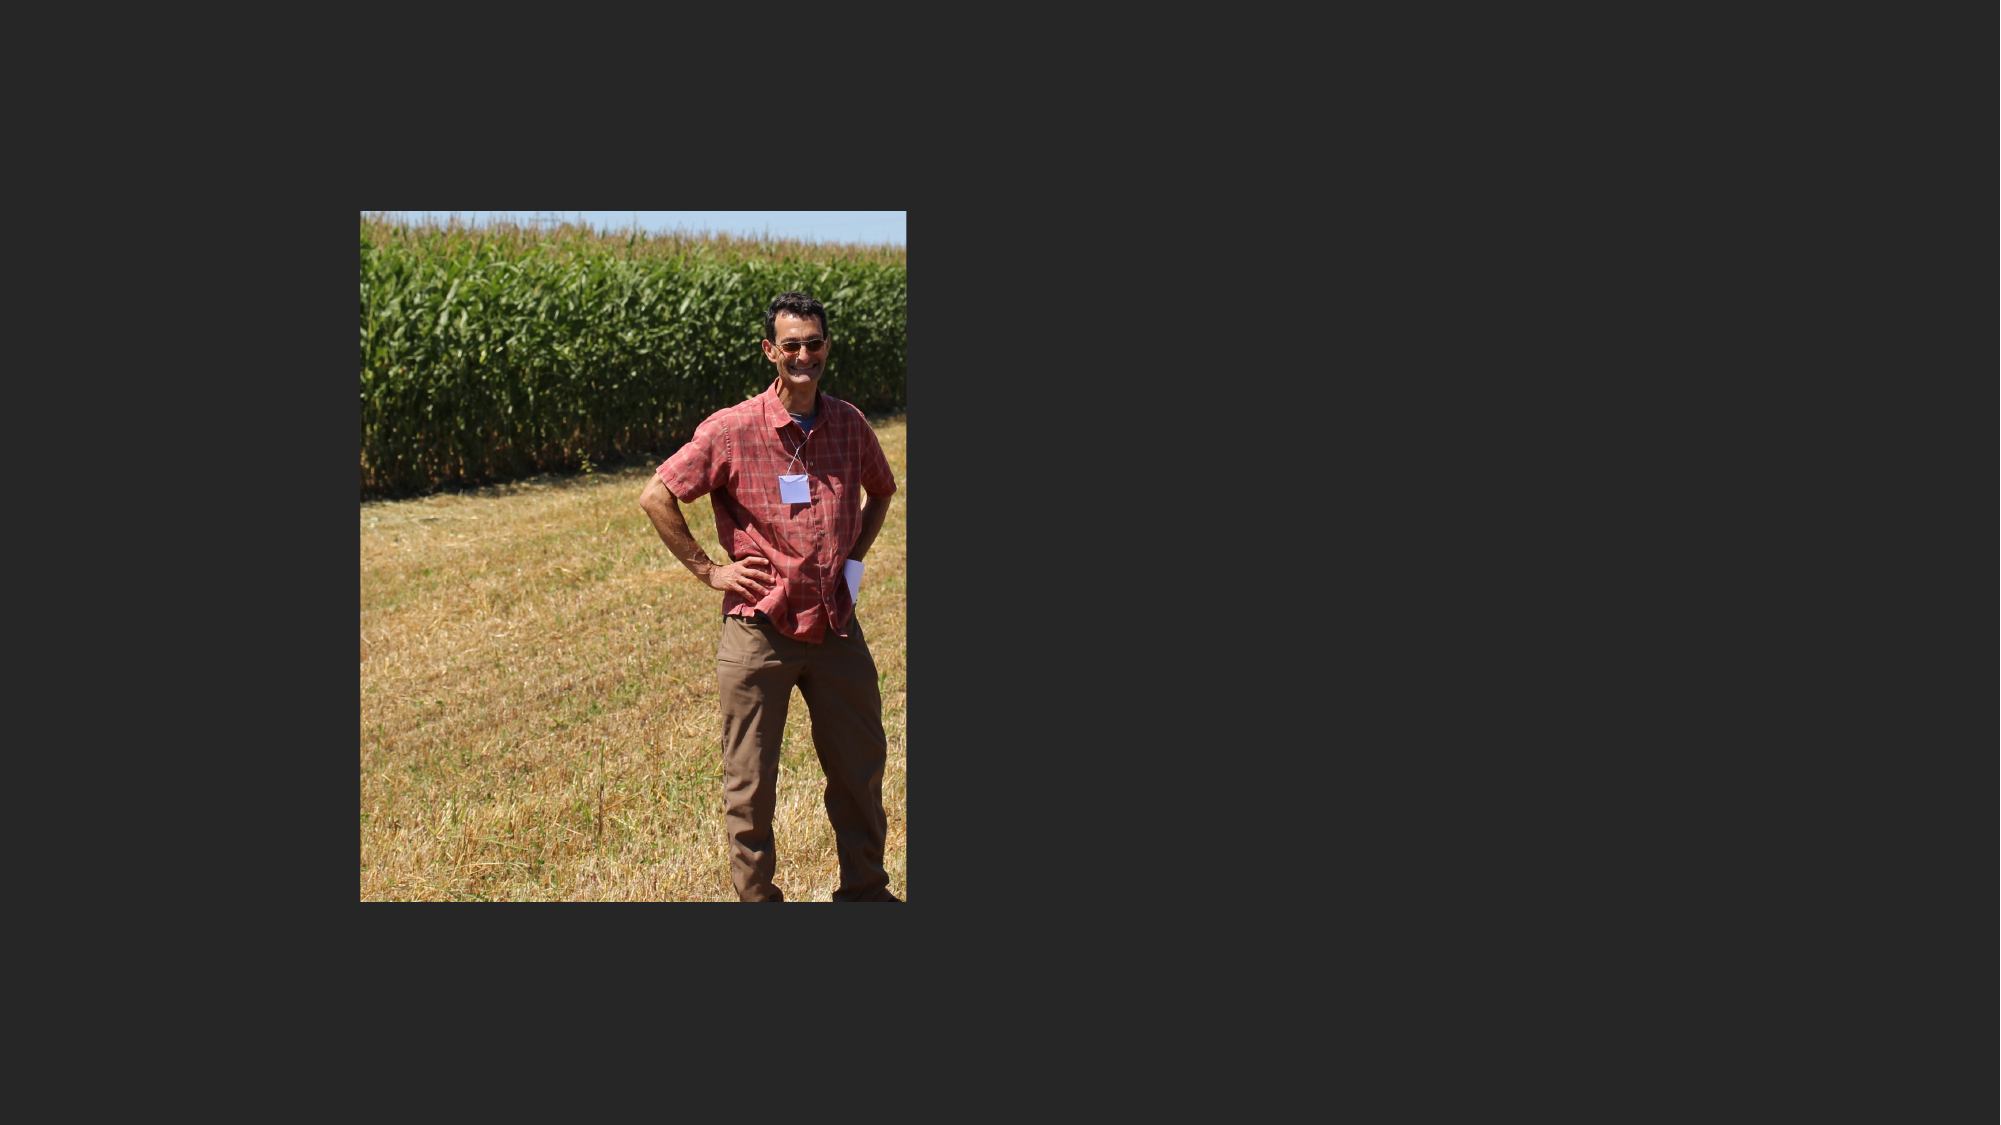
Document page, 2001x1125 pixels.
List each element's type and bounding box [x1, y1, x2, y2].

list [360, 211, 907, 902]
